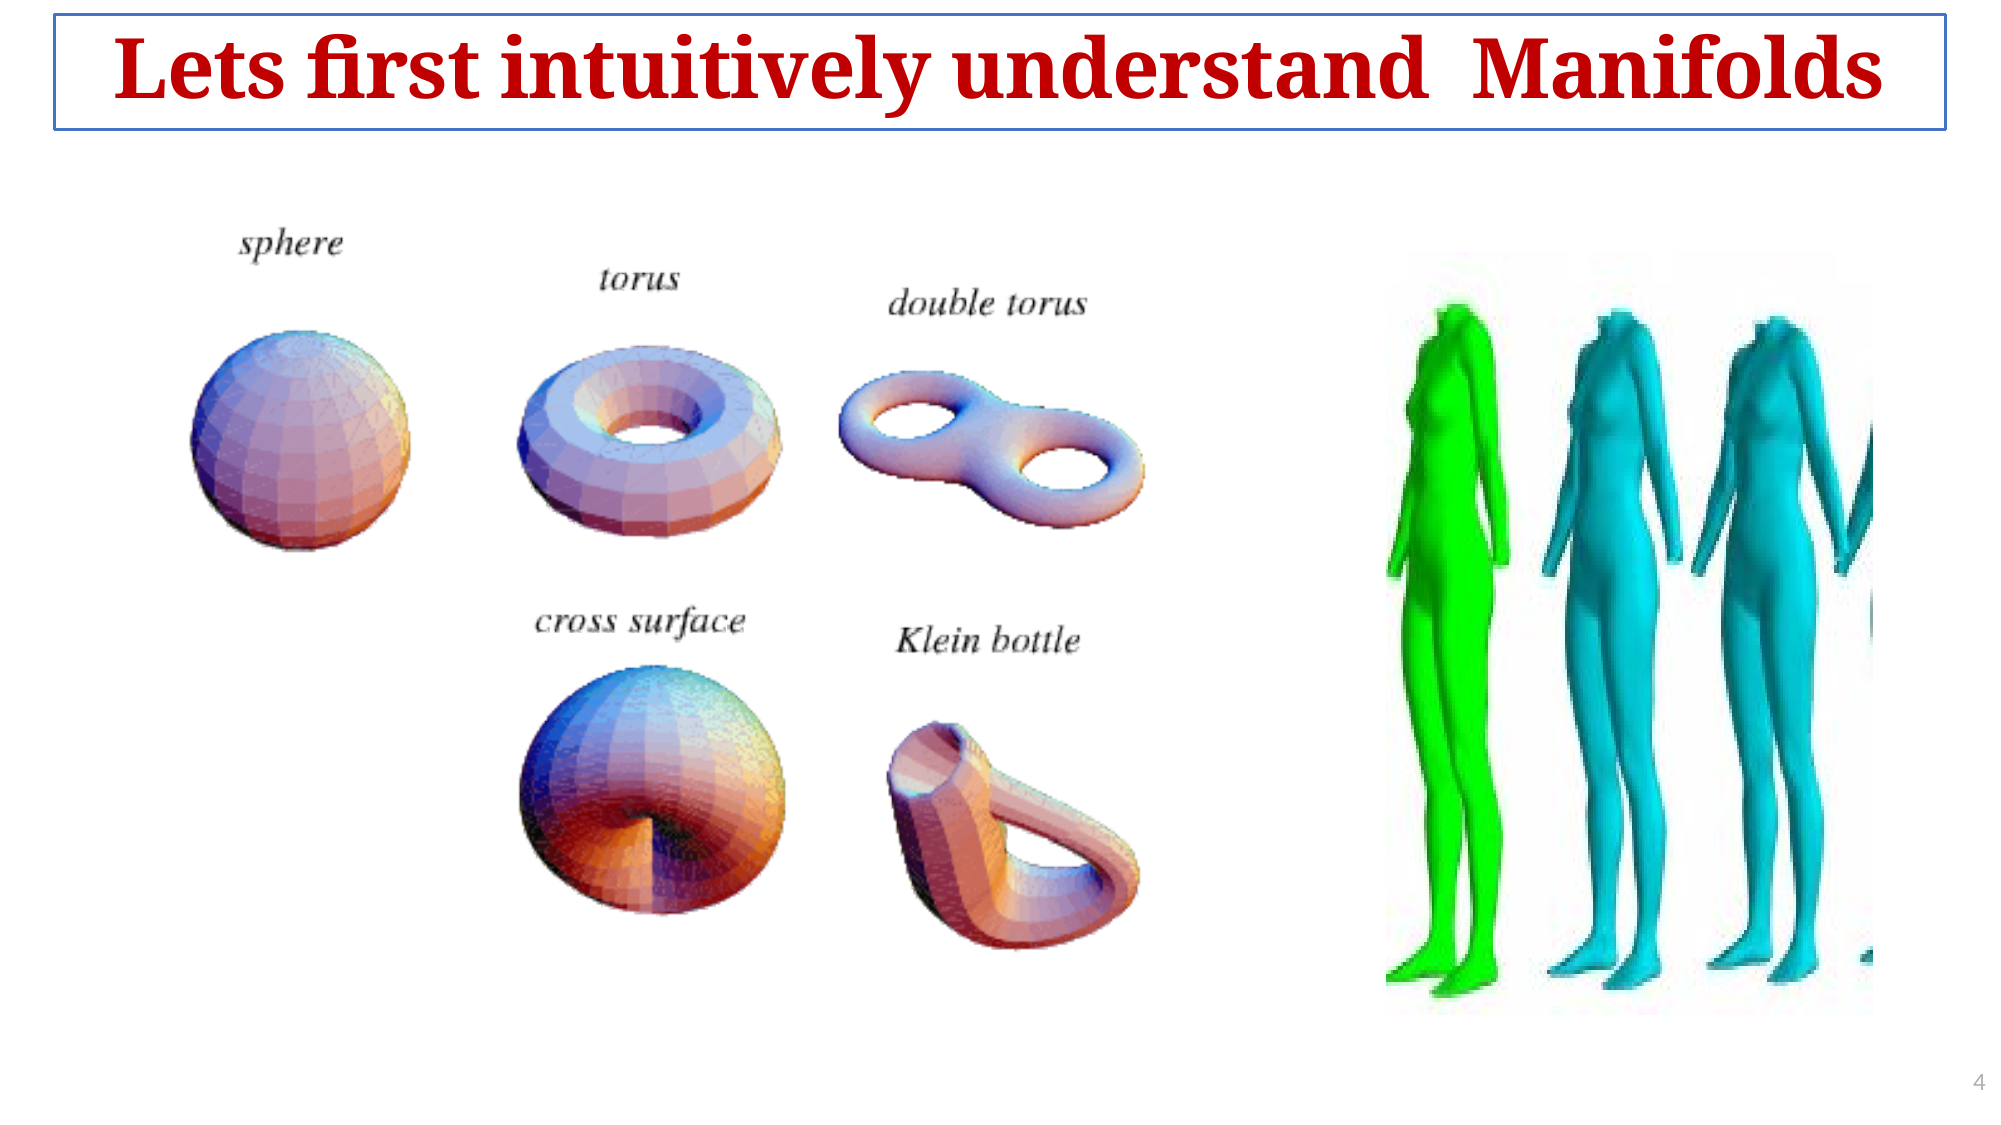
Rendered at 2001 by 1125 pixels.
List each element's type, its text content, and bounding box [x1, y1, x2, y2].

slide_number 4 [1872, 1052, 1986, 1113]
picture [1385, 252, 1873, 1015]
picture [72, 195, 1214, 1033]
text_box Lets first intuitively understand Manifolds [54, 14, 1946, 130]
